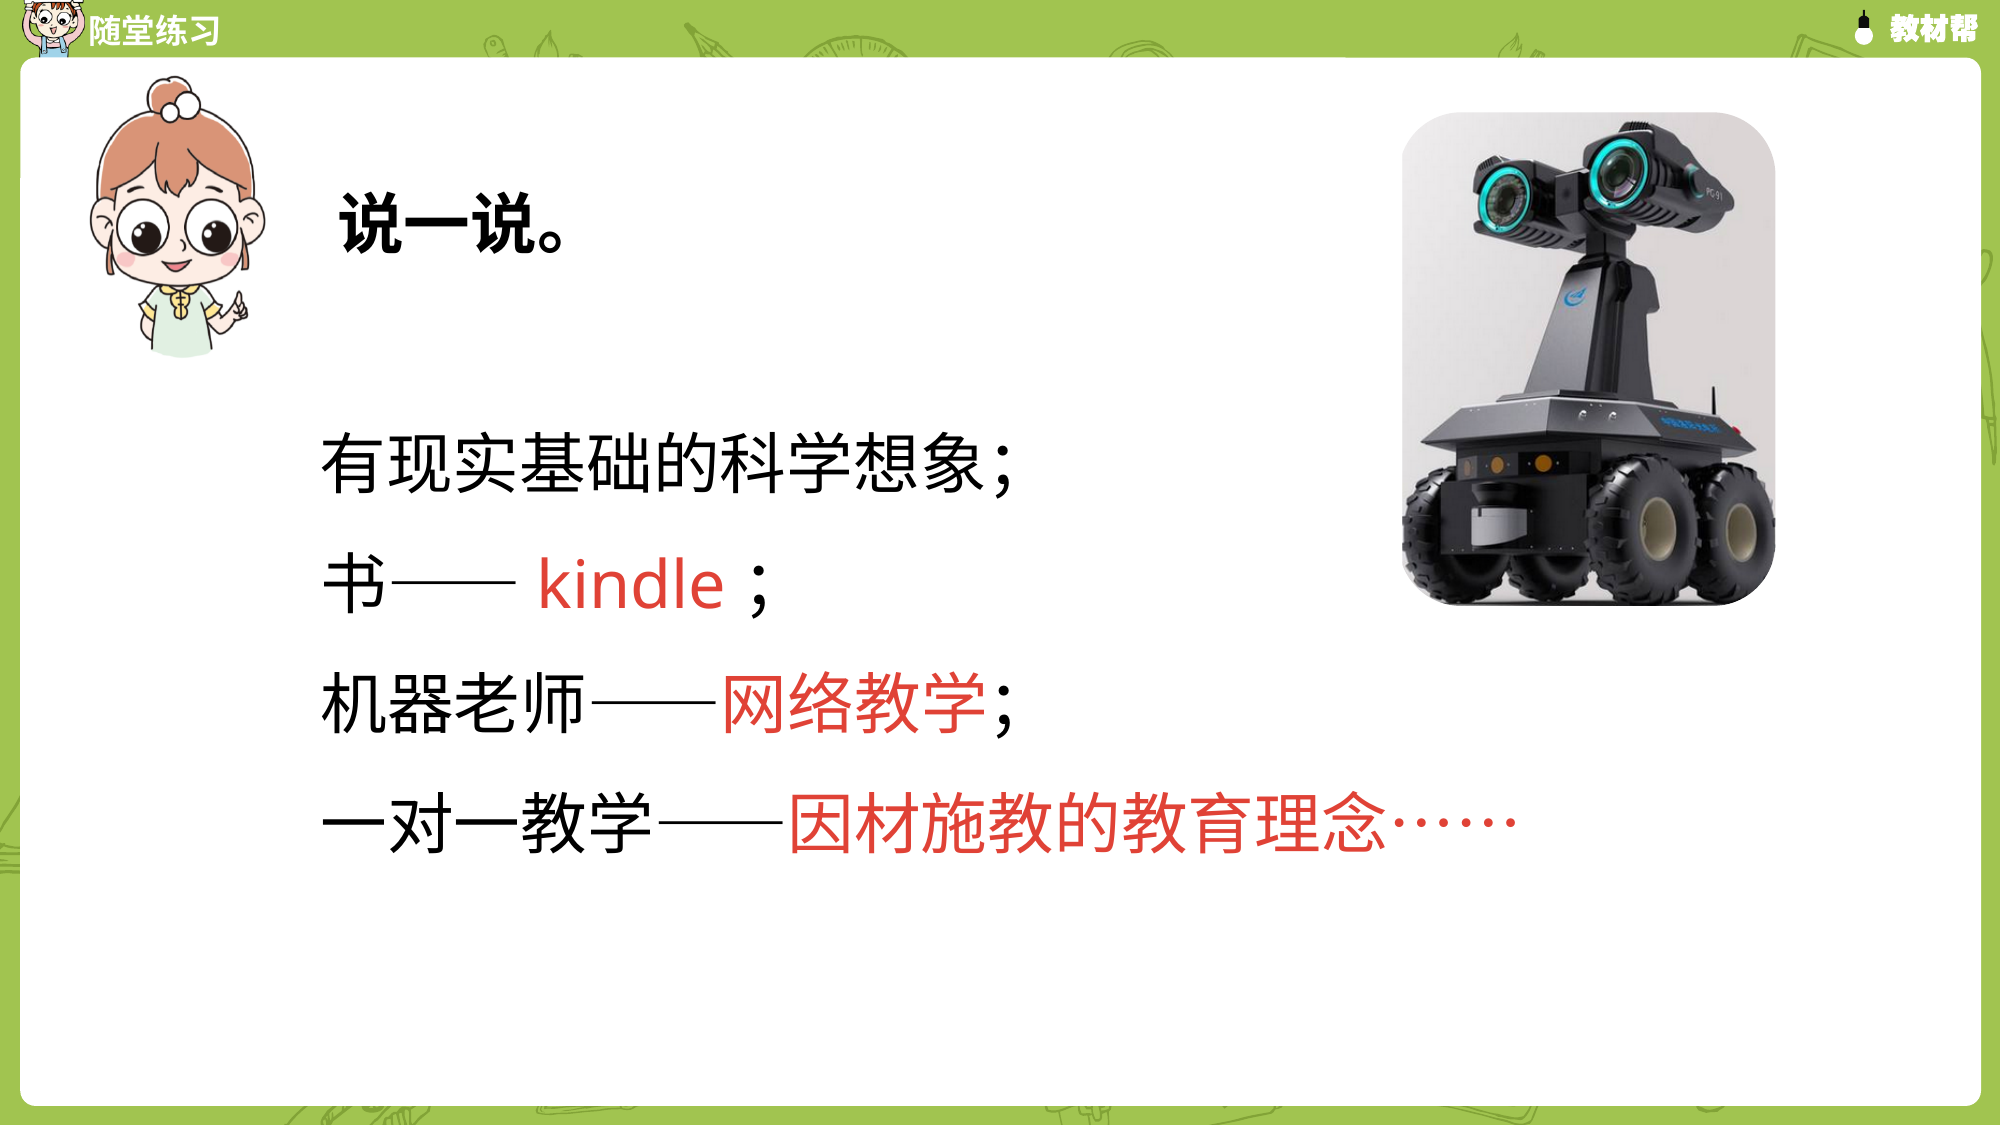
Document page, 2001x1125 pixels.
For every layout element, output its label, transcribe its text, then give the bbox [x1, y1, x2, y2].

picture [1398, 112, 1776, 606]
text_box 说一说。 有现实基础的科学想象； 书——kindle； 机器老师——网络教学； 一对一教学——因材施教的教育理念…… [199, 134, 1625, 870]
picture [22, 0, 85, 60]
picture [86, 69, 271, 360]
